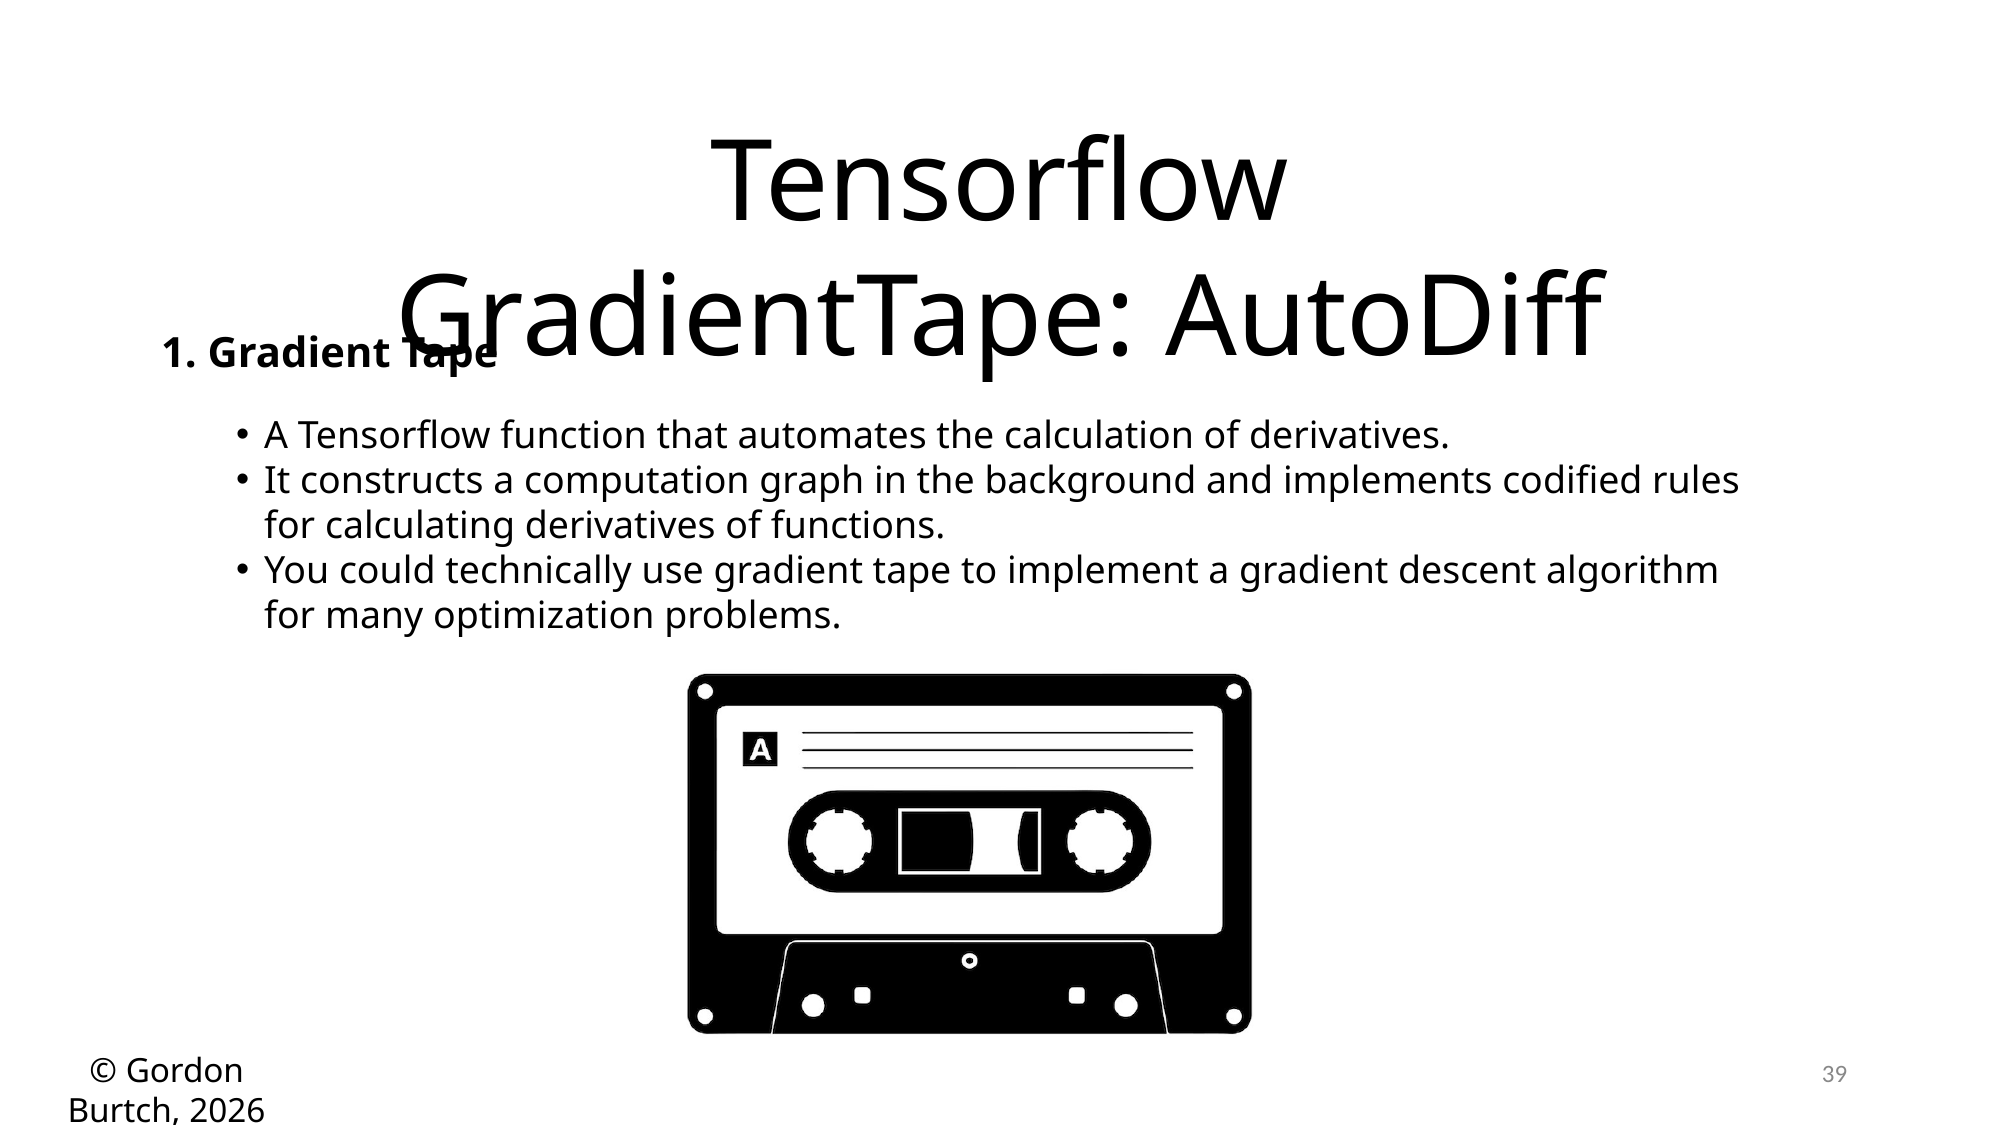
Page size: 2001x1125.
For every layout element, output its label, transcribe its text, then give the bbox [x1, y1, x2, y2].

slide_number 39 [1412, 1042, 1863, 1103]
picture [651, 661, 1284, 1043]
text_box 1. Gradient Tape A Tensorflow function that automates the calculation of derivatives. It constructs a computation graph in the background and implements codified rules for calculating derivatives of functions. You could technically use gradient tape to implement a gradient descent algorithm for many optimization problems. [146, 318, 1790, 644]
text_box Tensorflow GradientTape: AutoDiff [337, 100, 1663, 318]
